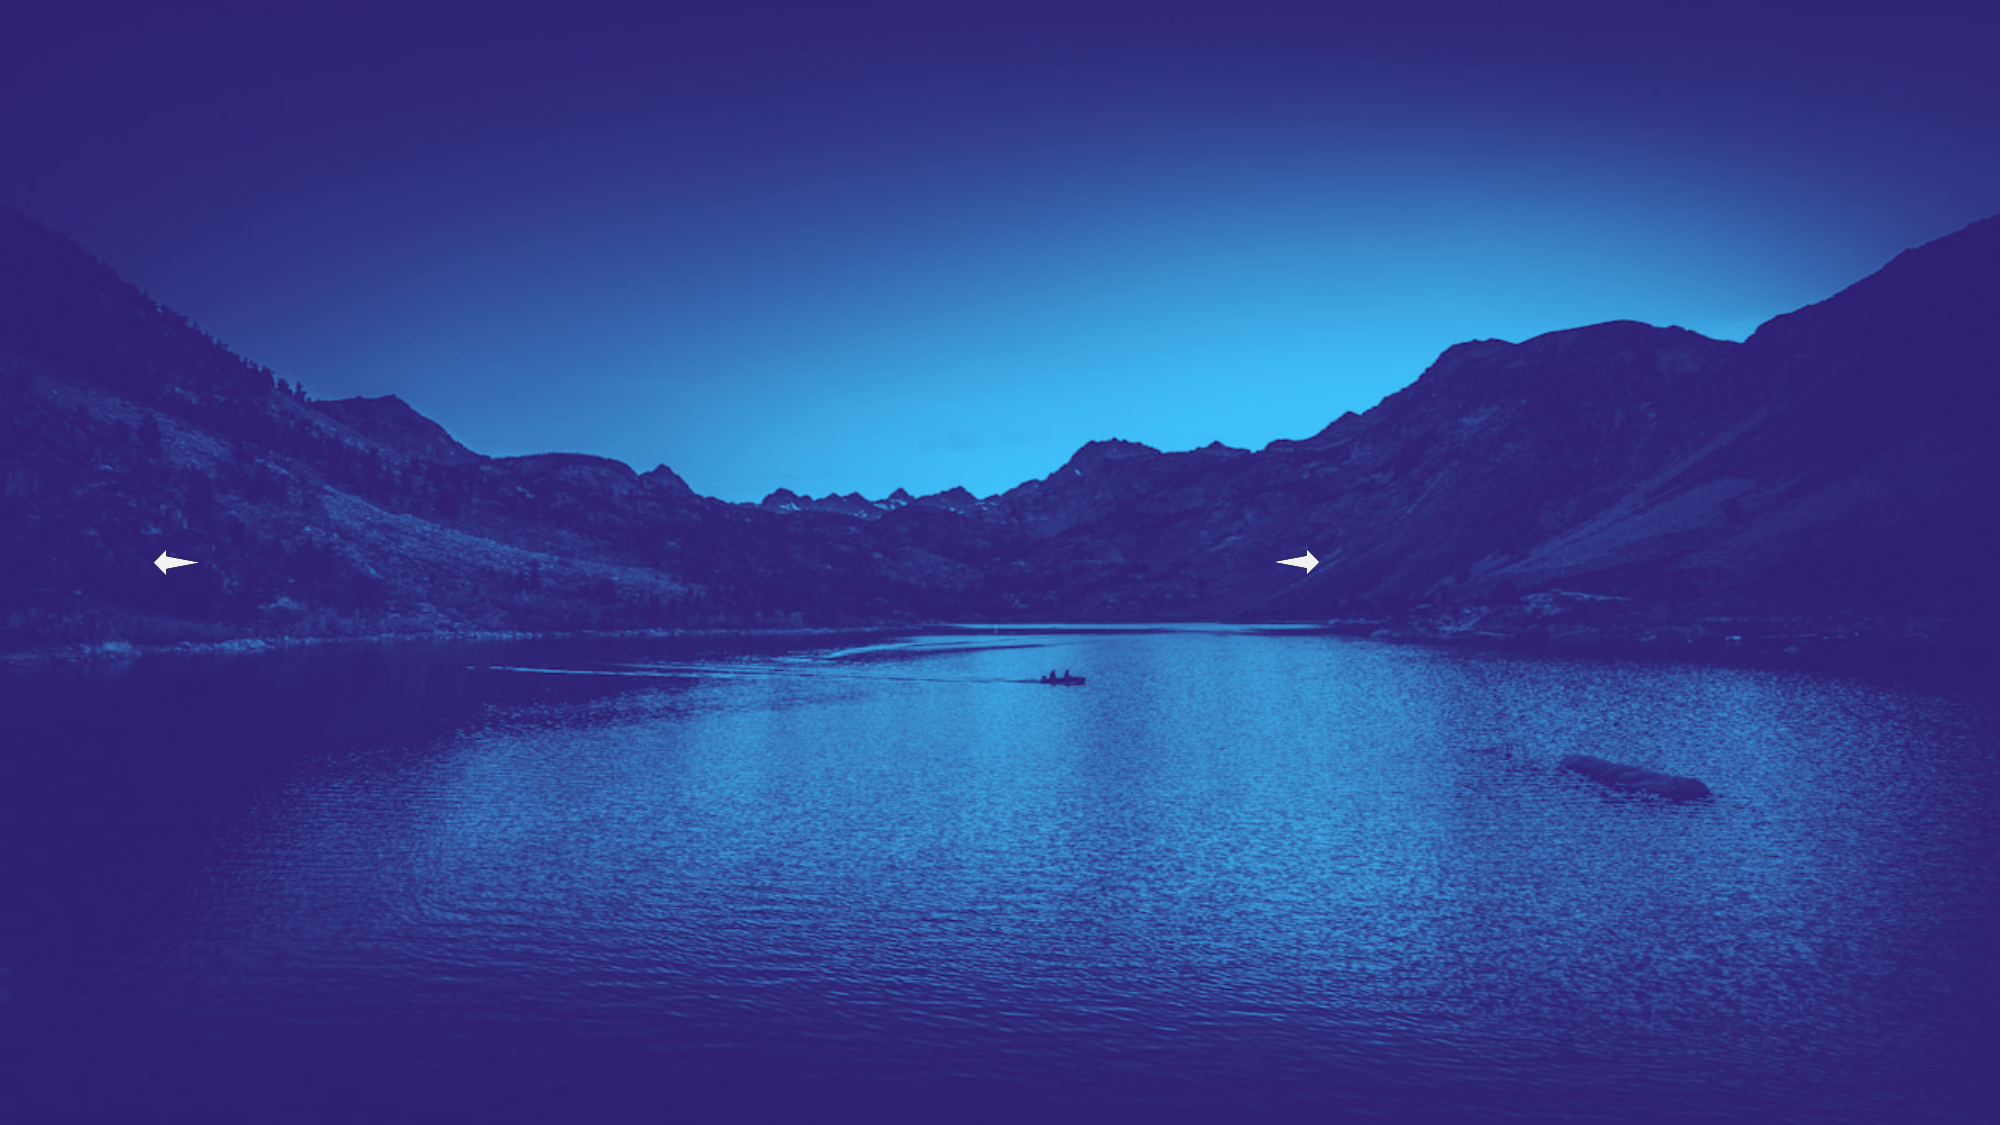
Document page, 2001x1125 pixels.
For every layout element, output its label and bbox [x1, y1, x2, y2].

picture [151, 538, 201, 587]
text_box [0, 408, 1825, 692]
picture [1273, 537, 1322, 586]
picture [0, 0, 2000, 1125]
